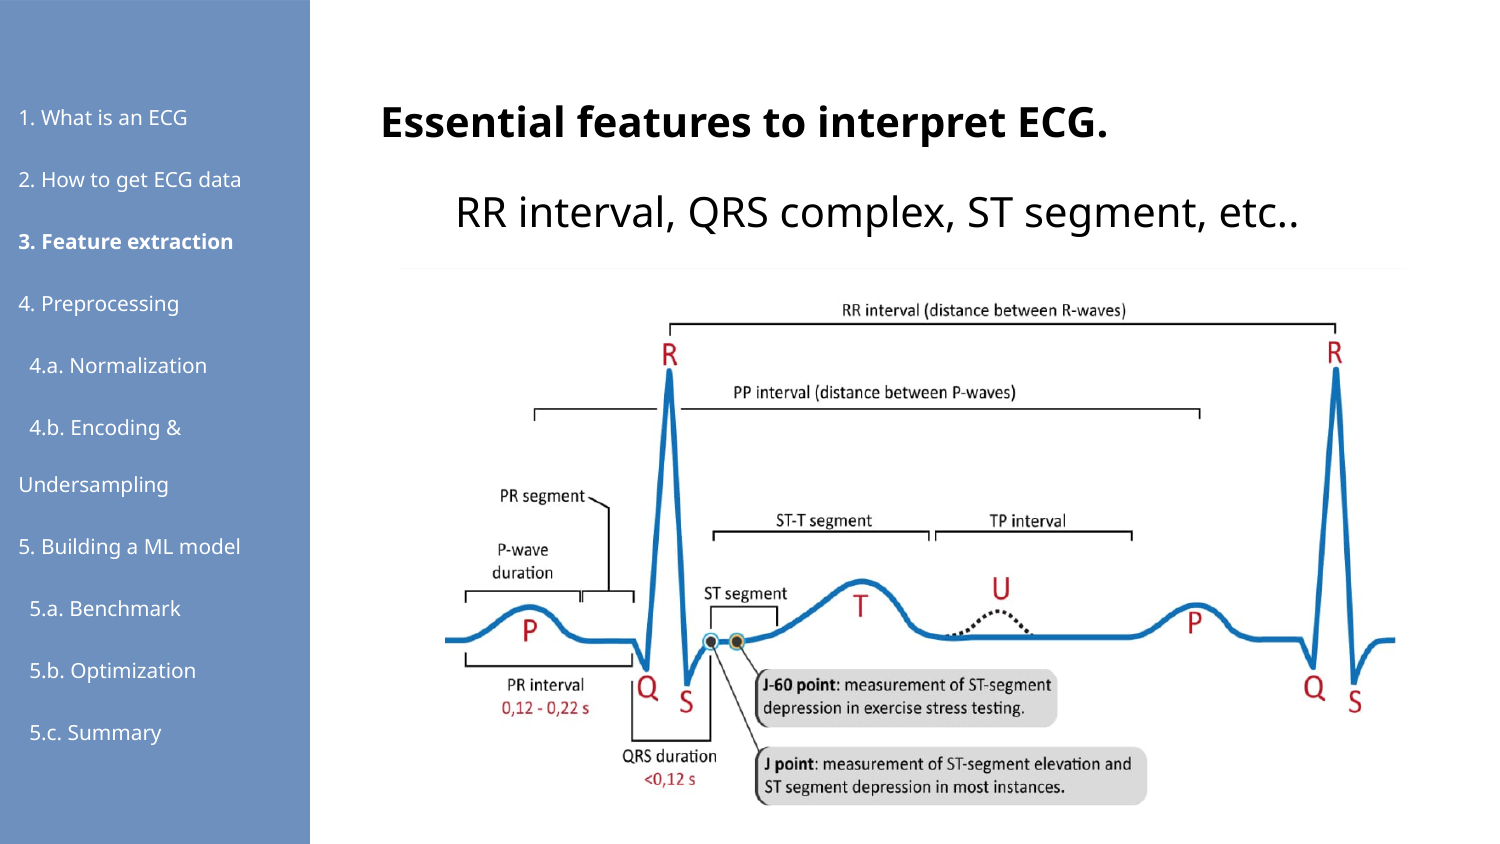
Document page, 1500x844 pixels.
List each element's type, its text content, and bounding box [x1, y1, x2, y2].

picture [0, 0, 311, 844]
list Essential features to interpret ECG. RR interval, QRS complex, ST segment, etc.. [365, 72, 1474, 750]
picture [398, 268, 1406, 816]
